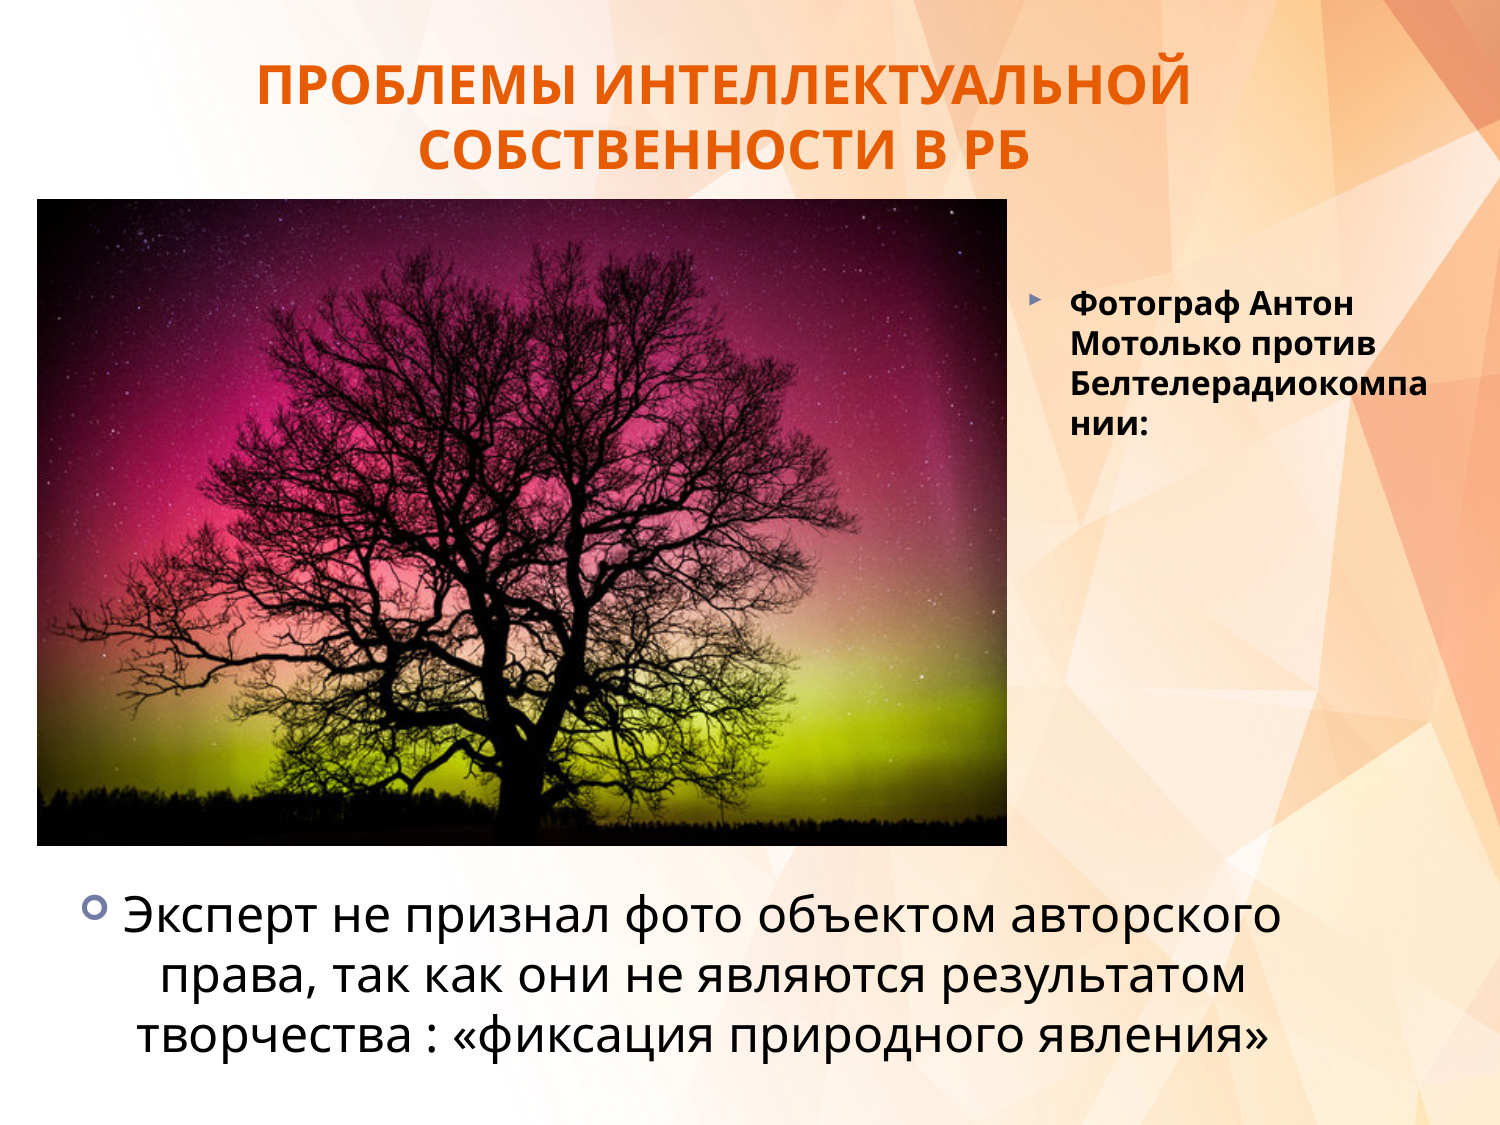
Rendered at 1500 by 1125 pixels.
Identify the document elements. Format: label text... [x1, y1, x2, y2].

title ПРОБЛЕМЫ ИНТЕЛЛЕКТУАЛЬНОЙ СОБСТВЕННОСТИ В РБ [112, 0, 1338, 188]
picture [37, 199, 1007, 846]
list Фотограф Антон Мотолько против Белтелерадиокомпании: [1012, 275, 1450, 613]
text_box Эксперт не признал фото объектом авторского права, так как они не являются результатом творчества : «фиксация природного явления» [49, 875, 1313, 1063]
